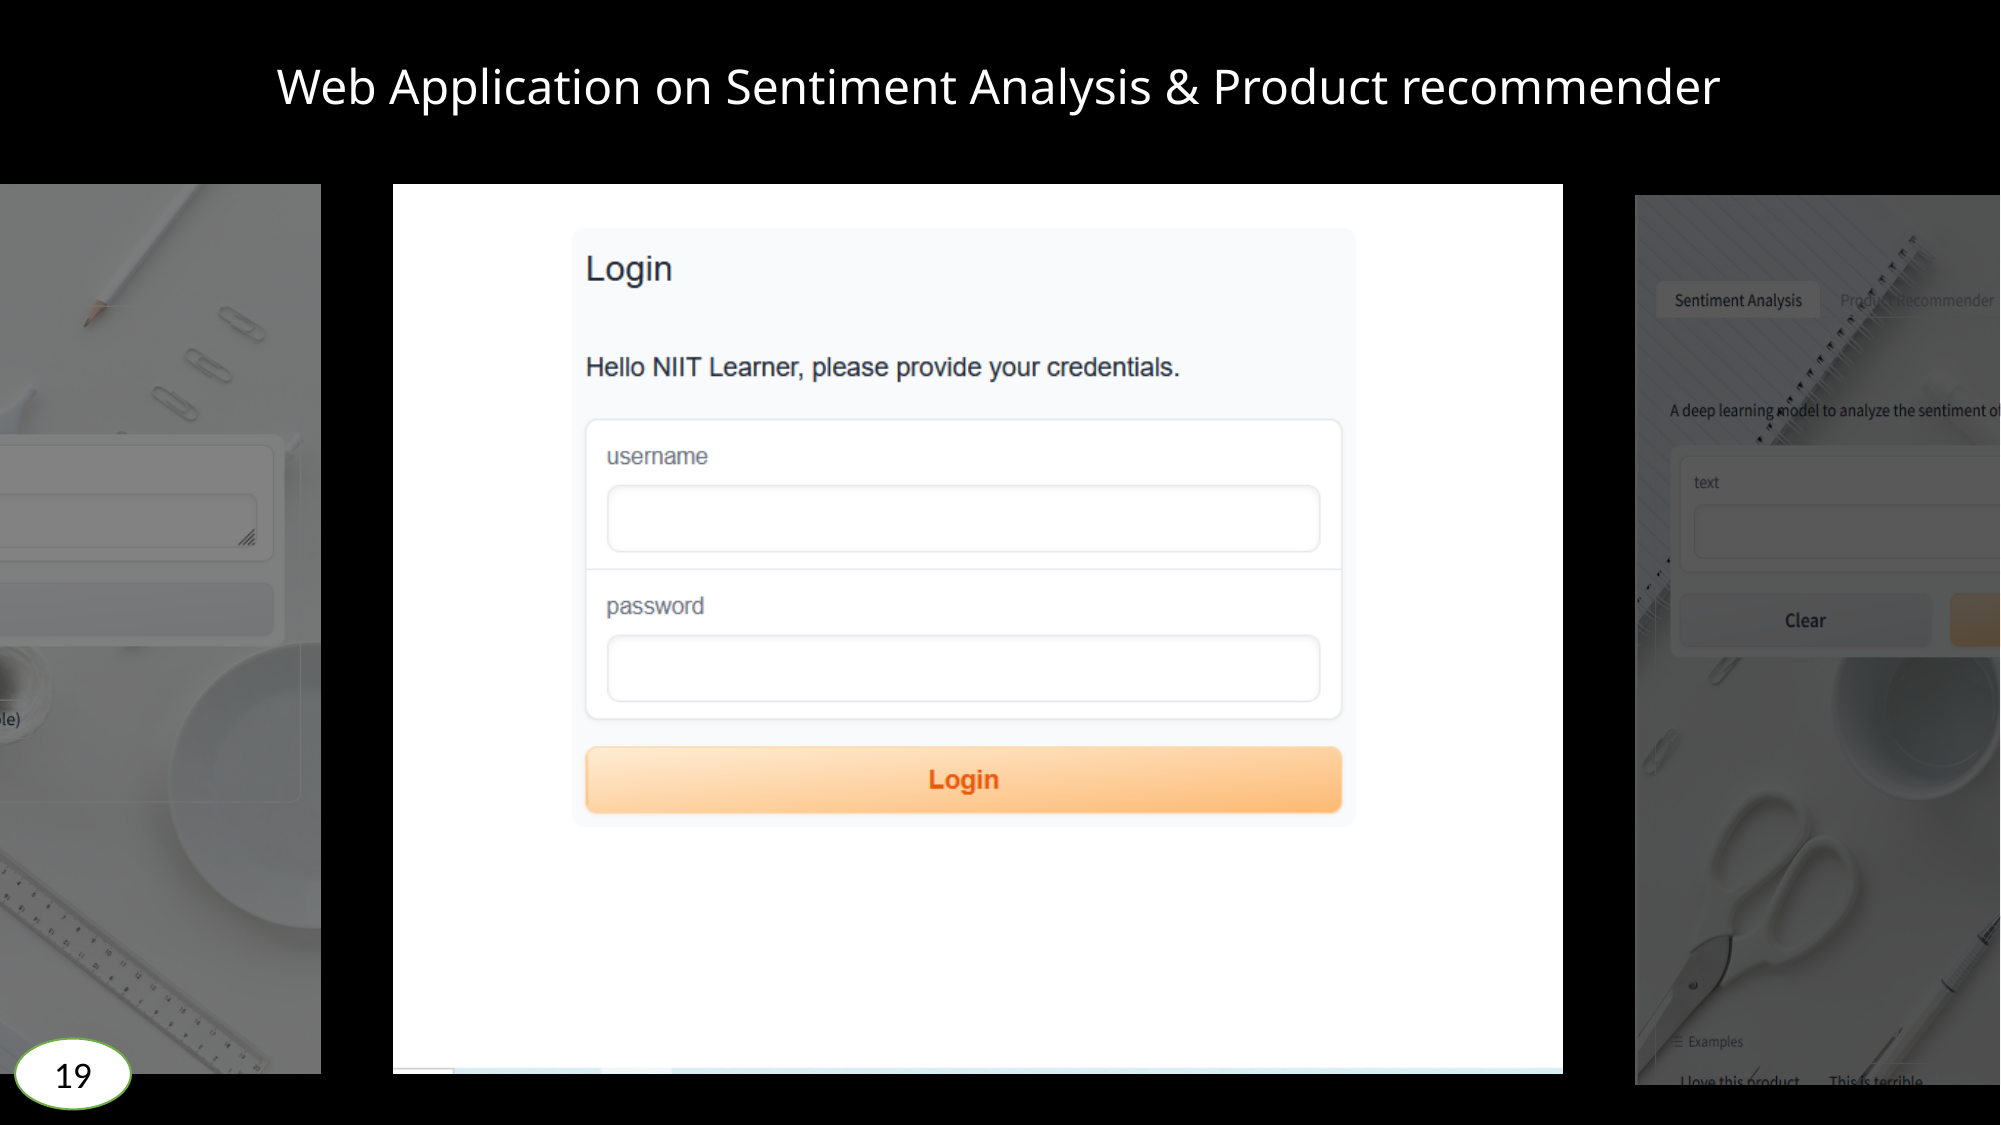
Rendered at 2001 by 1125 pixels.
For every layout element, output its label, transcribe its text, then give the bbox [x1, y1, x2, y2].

picture [0, 184, 321, 1074]
text_box 19 [14, 1074, 133, 1111]
text_box Web Application on Sentiment Analysis & Product recommender [159, 51, 1841, 120]
picture [1635, 195, 2000, 1085]
picture [393, 184, 1563, 1074]
